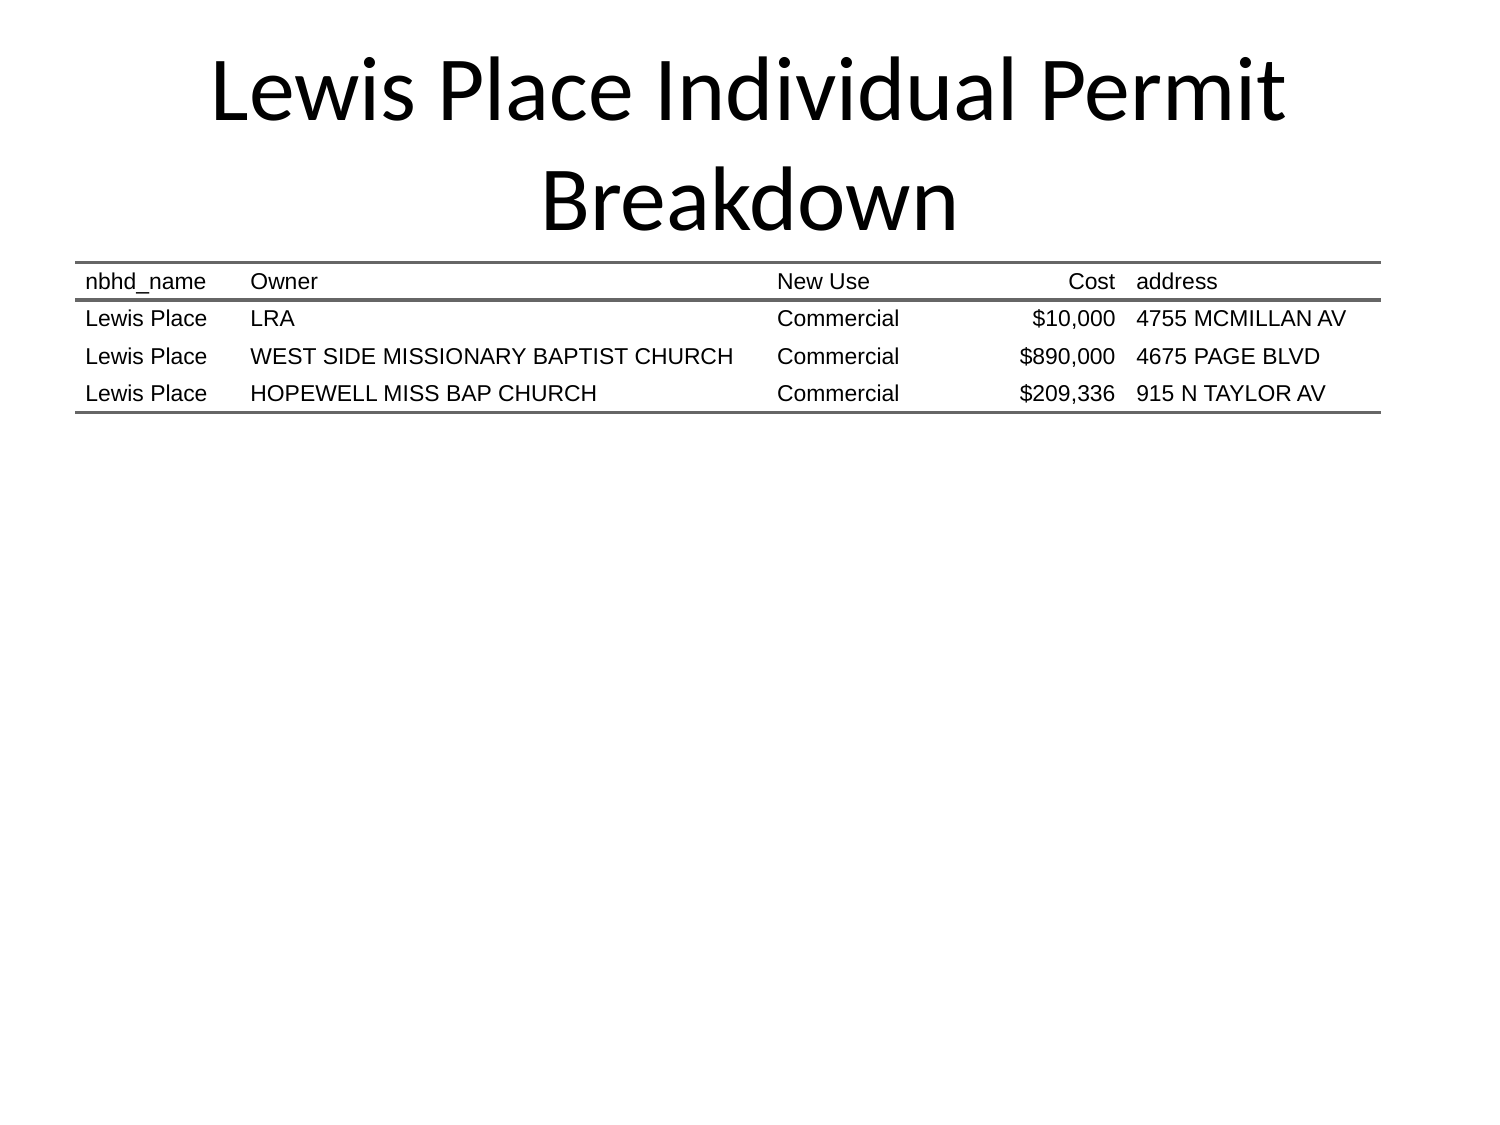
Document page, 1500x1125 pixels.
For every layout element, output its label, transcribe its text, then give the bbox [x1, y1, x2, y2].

table_cell Commercial [767, 302, 932, 338]
table_cell $10,000 [932, 302, 1126, 338]
table_cell Lewis Place [75, 375, 240, 411]
table_cell Commercial [767, 338, 932, 375]
table_cell HOPEWELL MISS BAP CHURCH [240, 375, 767, 411]
table_cell 4675 PAGE BLVD [1126, 338, 1381, 375]
table_header Owner [240, 264, 767, 298]
table_header New Use [767, 264, 932, 298]
table_cell 4755 MCMILLAN AV [1126, 302, 1381, 338]
table_header nbhd_name [75, 264, 240, 298]
table_cell 915 N TAYLOR AV [1126, 375, 1381, 411]
table_cell Lewis Place [75, 302, 240, 338]
table_cell Commercial [767, 375, 932, 411]
table_cell Lewis Place [75, 338, 240, 375]
table_cell $890,000 [932, 338, 1126, 375]
table_cell $209,336 [932, 375, 1126, 411]
table_header Cost [932, 264, 1126, 298]
title Lewis Place Individual Permit Breakdown [75, 45, 1425, 233]
table_cell LRA [240, 302, 767, 338]
table_cell WEST SIDE MISSIONARY BAPTIST CHURCH [240, 338, 767, 375]
table_header address [1126, 264, 1381, 298]
